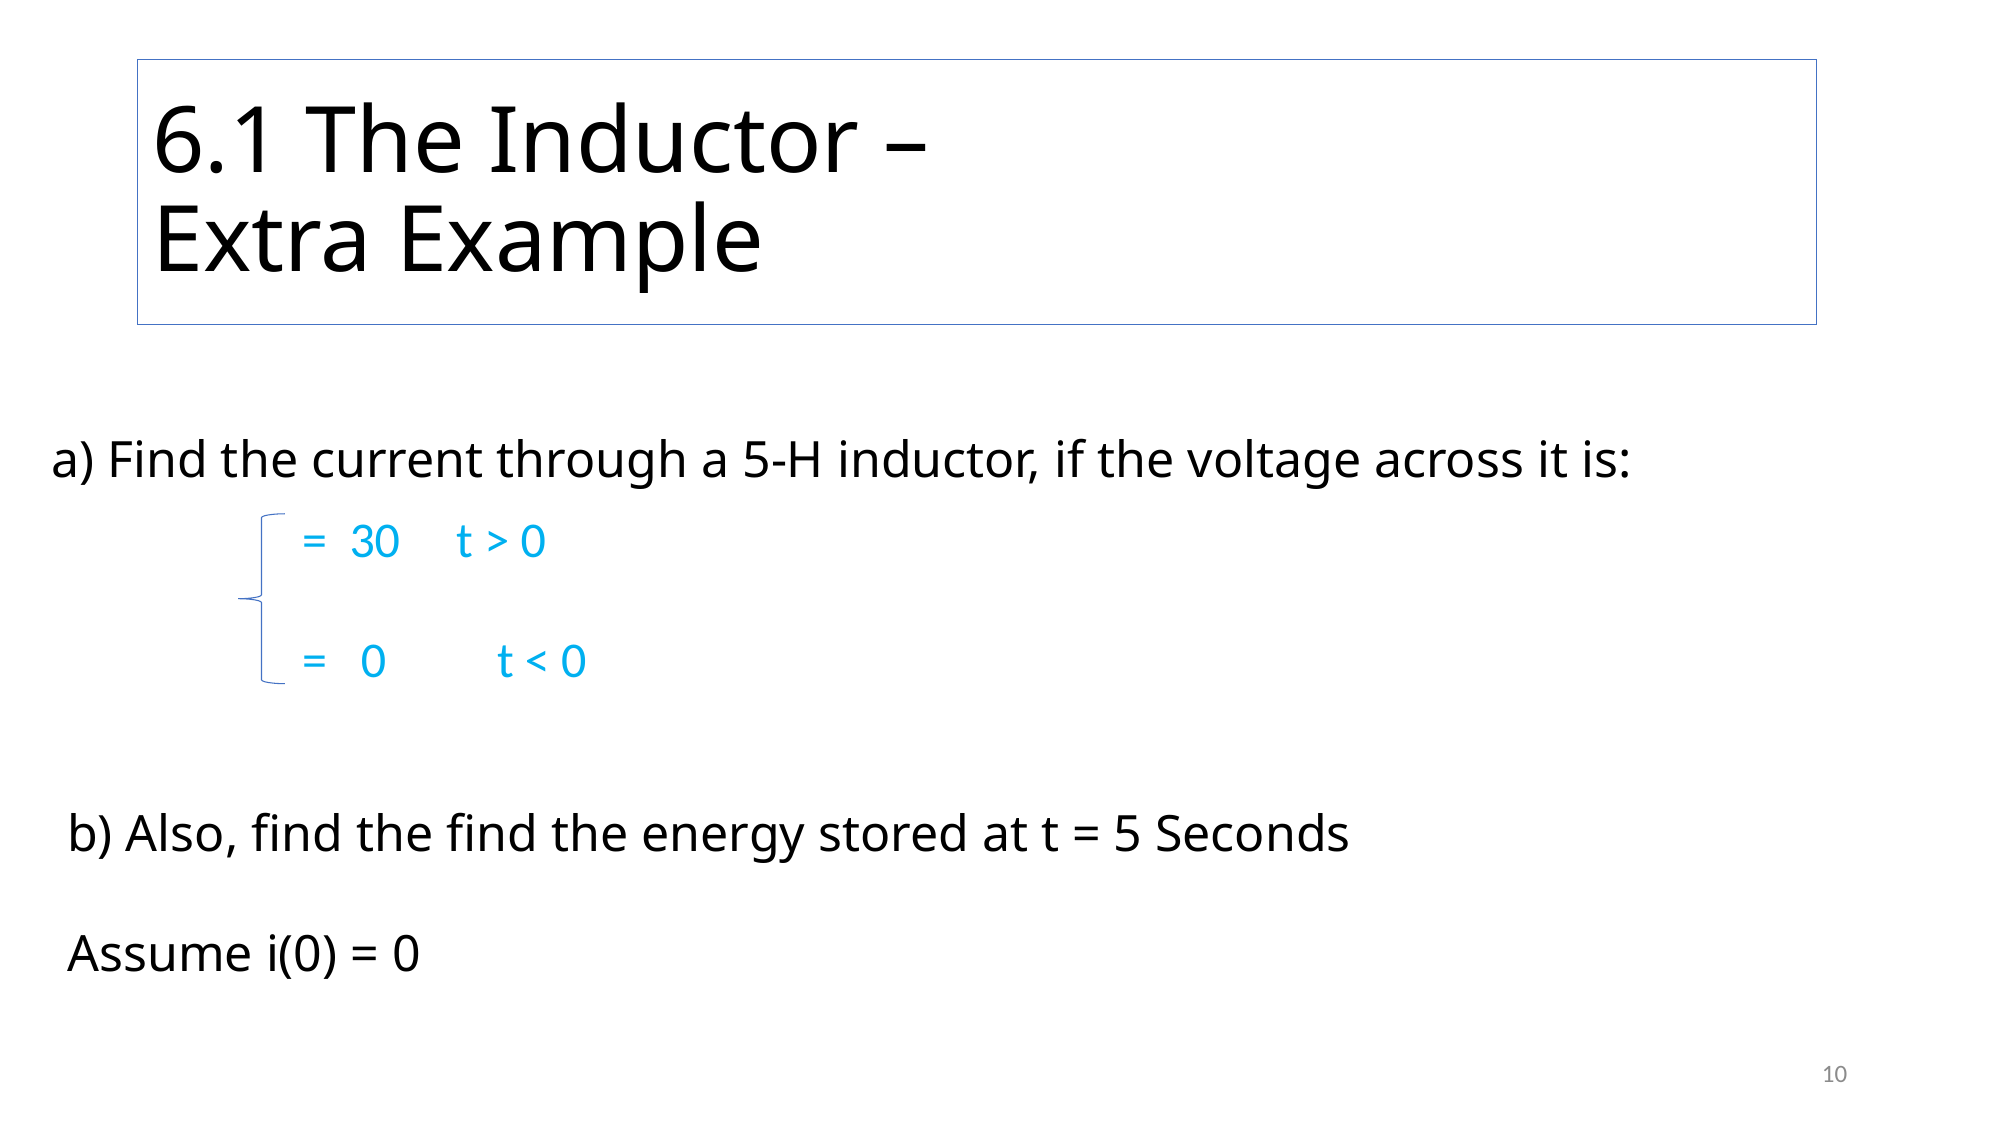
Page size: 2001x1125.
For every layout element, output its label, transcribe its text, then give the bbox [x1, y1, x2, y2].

title 6.1 The Inductor – Extra Example [137, 59, 1817, 325]
text_box b) Also, find the find the energy stored at t = 5 Seconds Assume i(0) = 0 [52, 793, 1367, 989]
text_box a) Find the current through a 5-H inductor, if the voltage across it is: [36, 419, 1661, 495]
slide_number 10 [1412, 1042, 1863, 1103]
text_box [238, 513, 285, 685]
